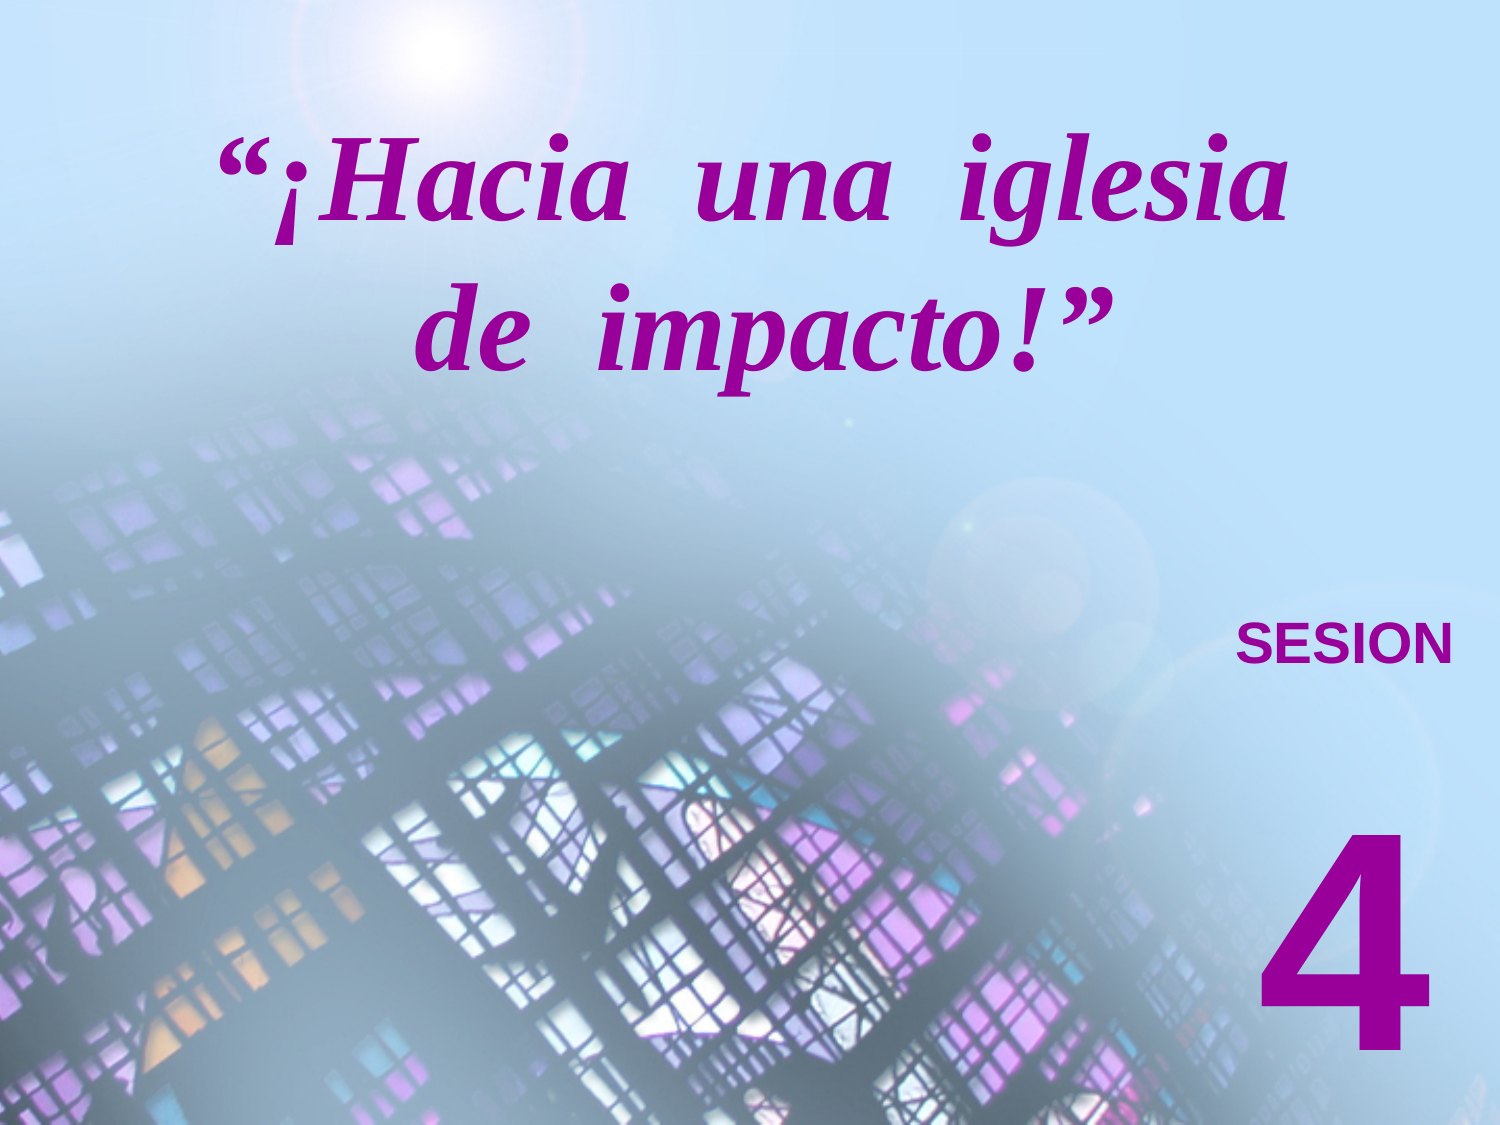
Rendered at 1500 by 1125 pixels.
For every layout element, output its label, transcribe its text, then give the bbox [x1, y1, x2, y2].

picture [0, 0, 1500, 1125]
subtitle SESION 4 [1189, 597, 1500, 1119]
title “¡Hacia una iglesia de impacto!” [30, 137, 1500, 355]
